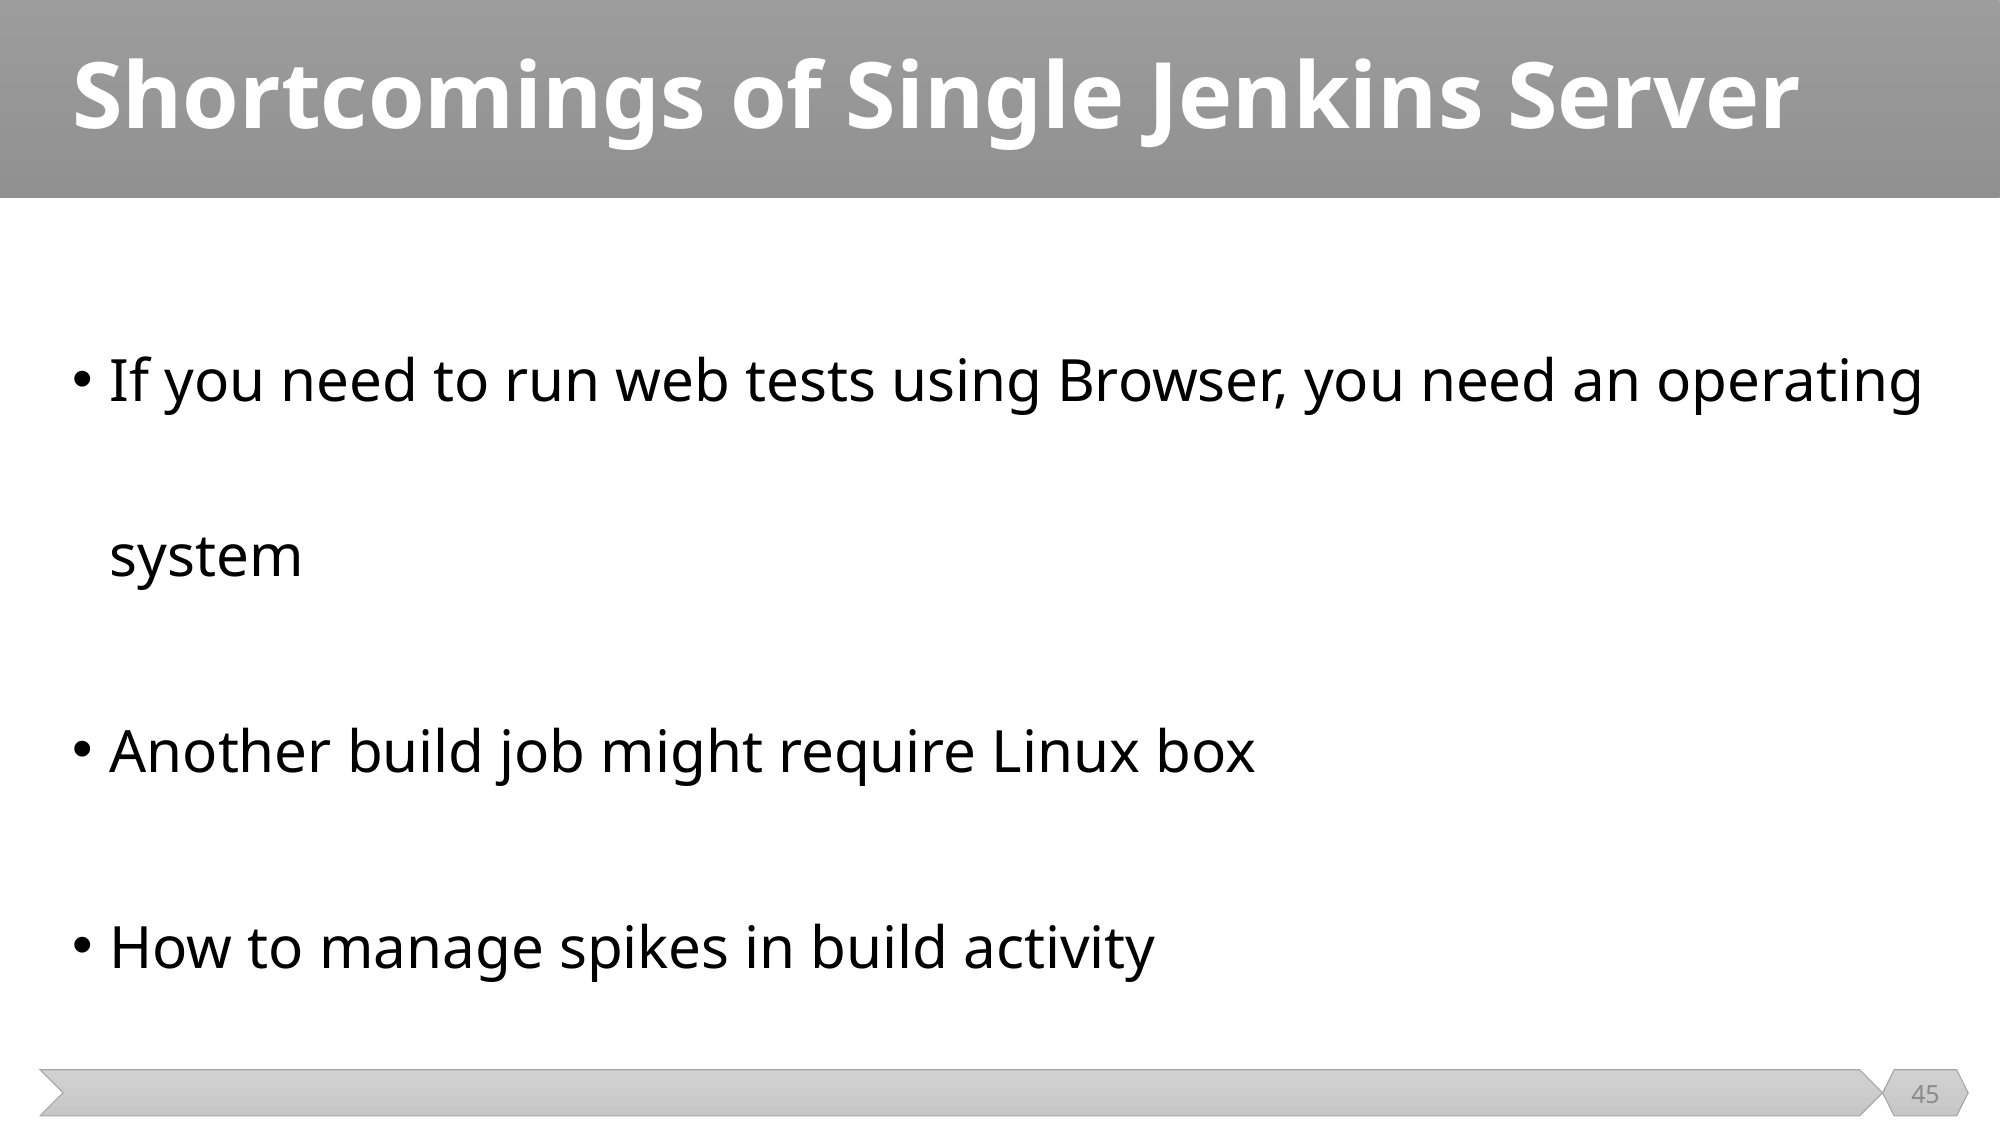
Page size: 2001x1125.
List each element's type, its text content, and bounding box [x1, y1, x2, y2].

title Shortcomings of Single Jenkins Server [56, 0, 1969, 199]
slide_number 45 [1882, 1065, 1969, 1125]
list If you need to run web tests using Browser, you need an operating system Another build job might require Linux box How to manage spikes in build activity [56, 230, 1969, 1010]
